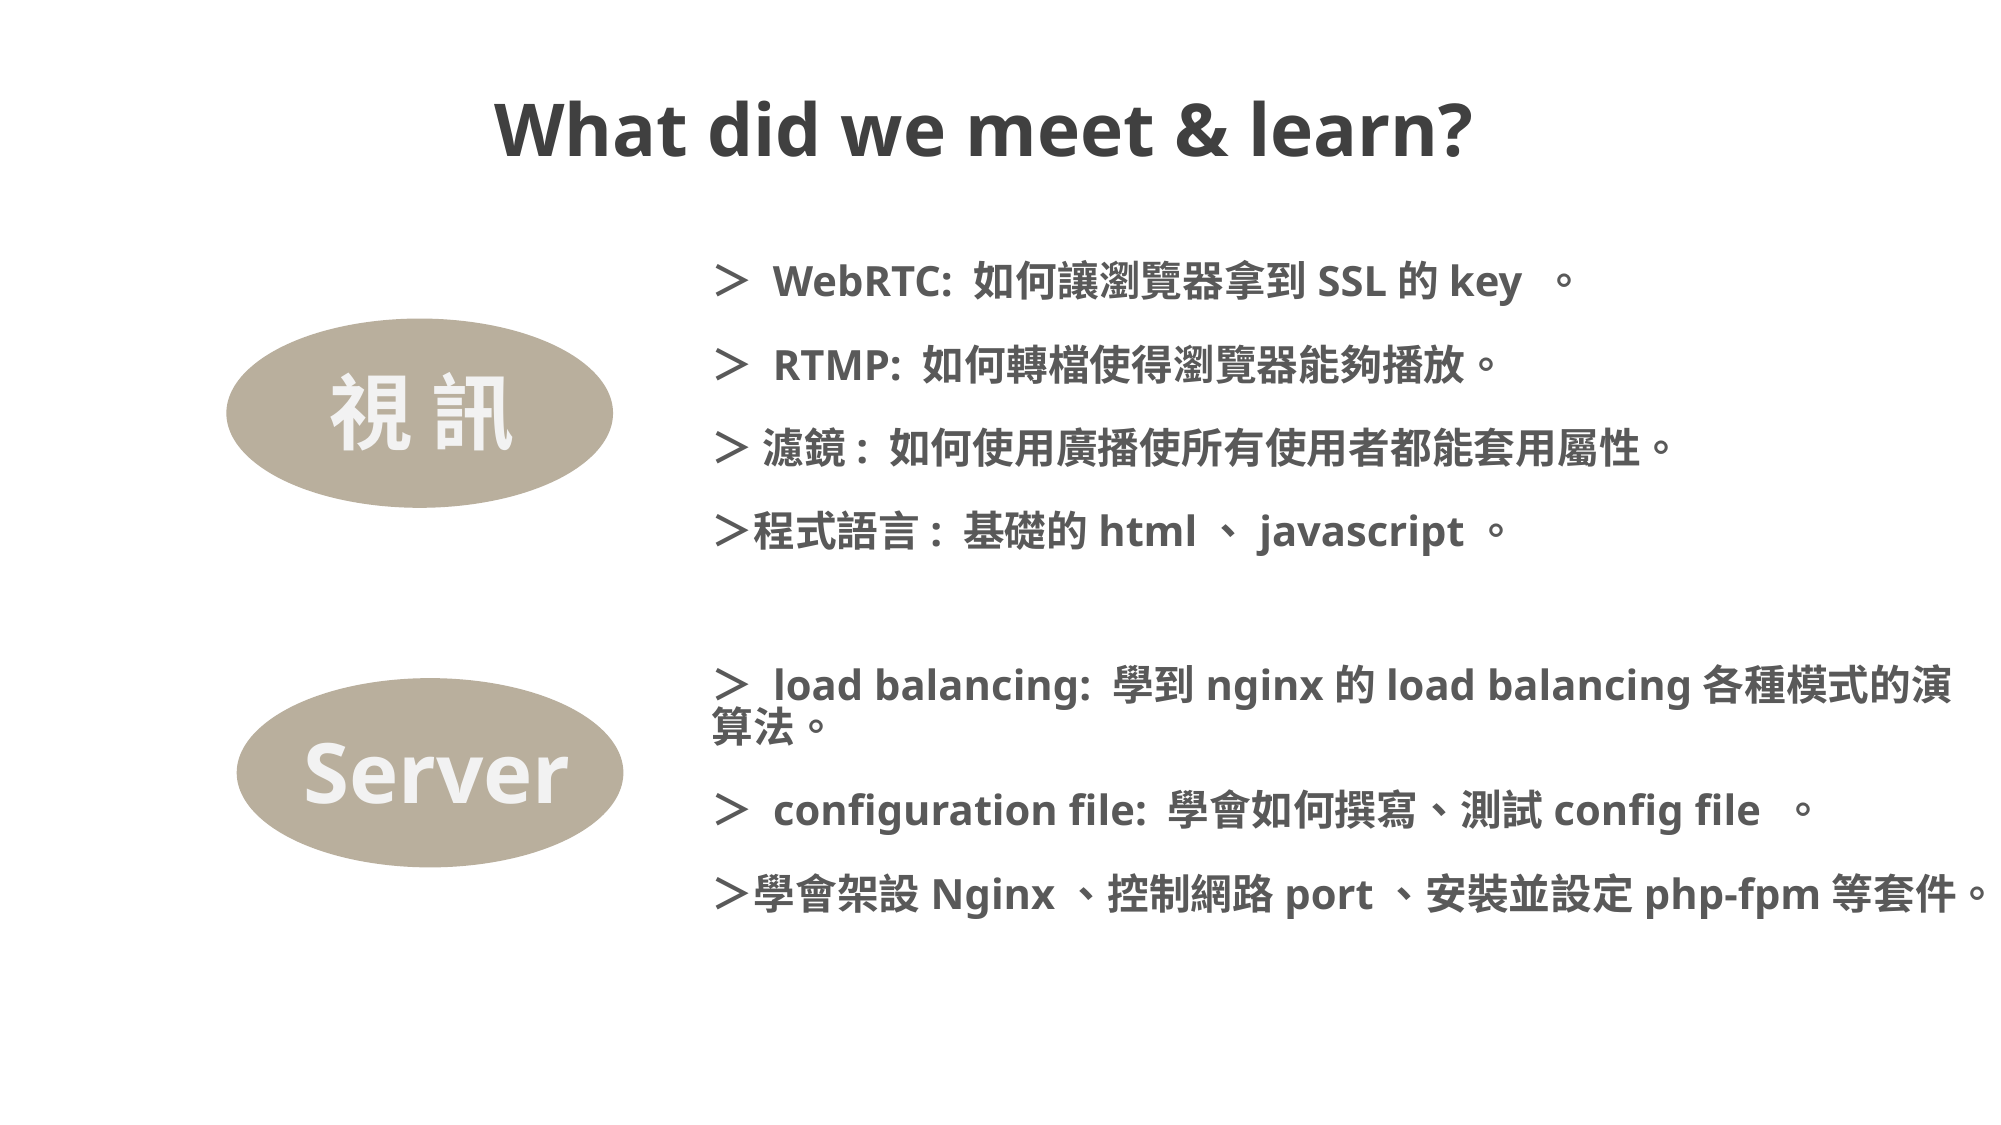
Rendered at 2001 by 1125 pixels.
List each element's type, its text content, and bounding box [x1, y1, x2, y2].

text_box ＞ WebRTC: 如何讓瀏覽器拿到SSL的key 。 ＞ RTMP: 如何轉檔使得瀏覽器能夠播放。 ＞ 濾鏡: 如何使用廣播使所有使用者都能套用屬性。 ＞程式語言: 基礎的html、javascript。 [696, 255, 1796, 563]
text_box [610, 735, 625, 810]
text_box ＞ load balancing: 學到nginx的load balancing各種模式的演算法。 ＞ configuration file: 學會如何撰寫、測試config file 。 ＞學會架設Nginx、控制網路port、安裝並設定php-fpm等套件。 [697, 659, 1975, 925]
text_box Server [264, 712, 610, 828]
text_box [270, 828, 590, 869]
text_box [278, 676, 582, 712]
text_box What did we meet & learn? [479, 76, 1716, 179]
text_box 視 訊 [284, 353, 561, 468]
text_box [235, 722, 264, 824]
text_box [224, 316, 615, 510]
